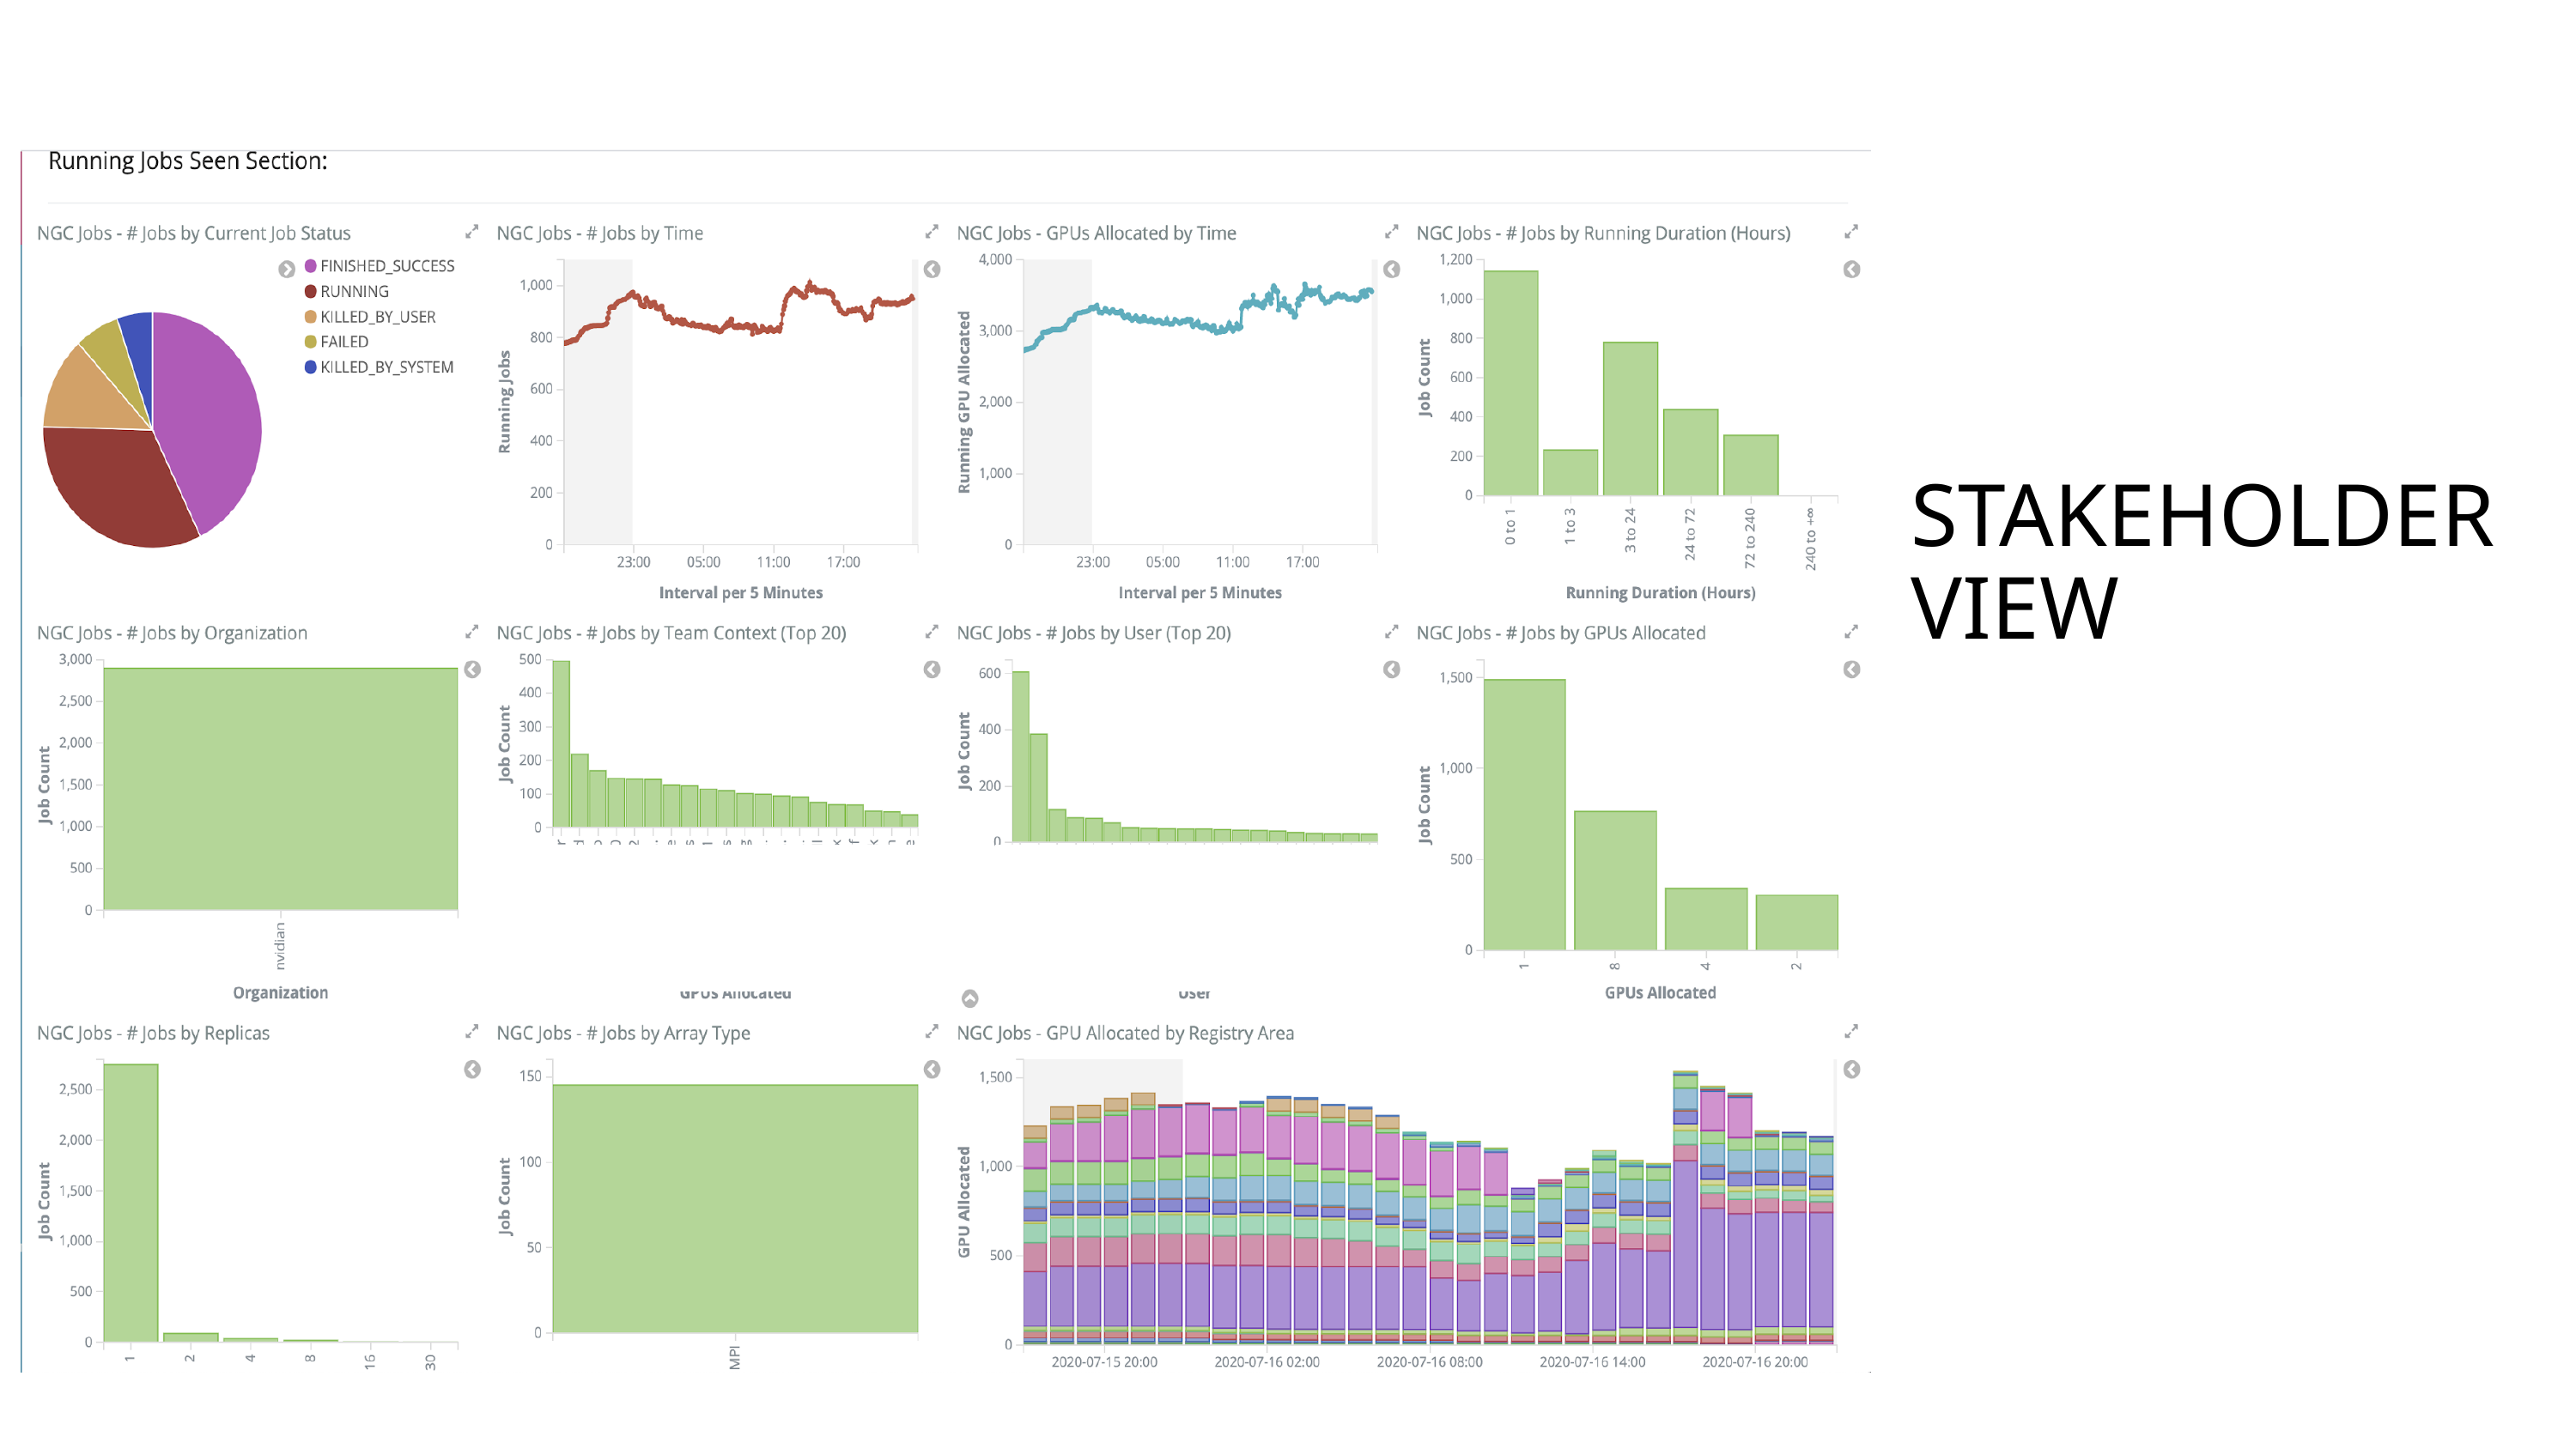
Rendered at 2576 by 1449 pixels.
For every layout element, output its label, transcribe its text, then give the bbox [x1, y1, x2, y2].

picture [21, 149, 1872, 1373]
title STakeholder view [1898, 421, 2516, 664]
